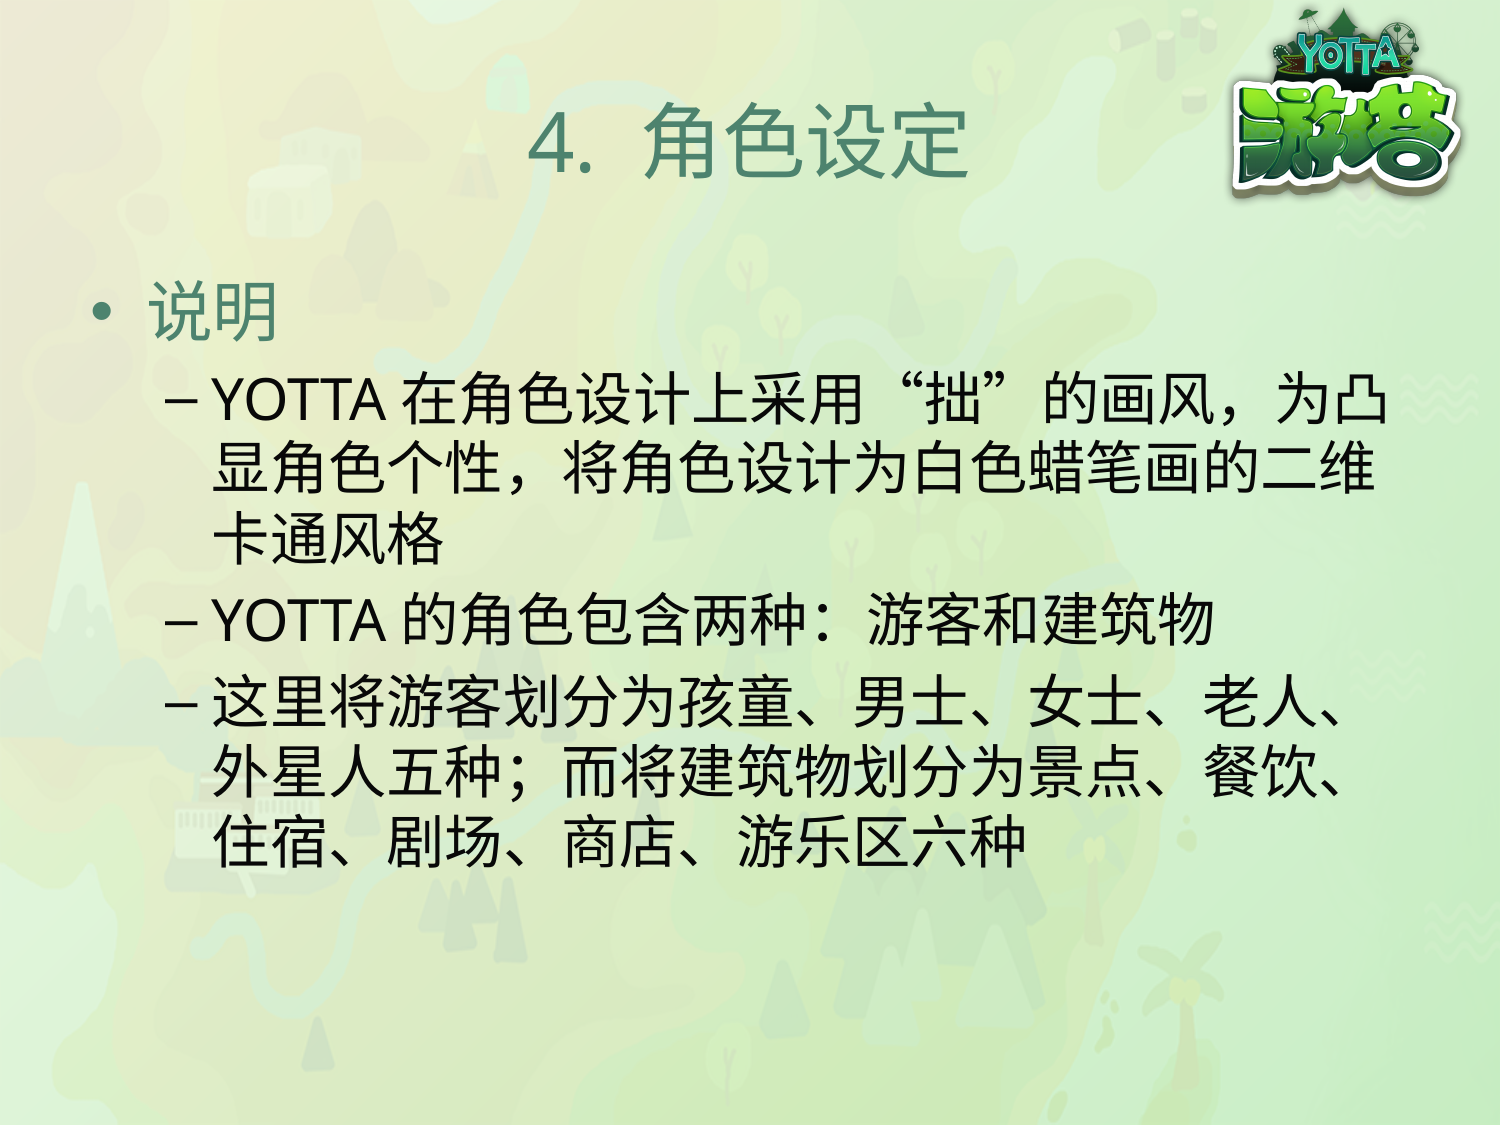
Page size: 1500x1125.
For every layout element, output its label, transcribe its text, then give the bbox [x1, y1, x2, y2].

picture [1222, 0, 1471, 209]
title 4. 角色设定 [75, 45, 1425, 233]
list 说明 YOTTA在角色设计上采用“拙”的画风，为凸显角色个性，将角色设计为白色蜡笔画的二维卡通风格 YOTTA的角色包含两种：游客和建筑物 这里将游客划分为孩童、男士、女士、老人、外星人五种；而将建筑物划分为景点、餐饮、住宿、剧场、商店、游乐区六种 [75, 262, 1425, 1005]
